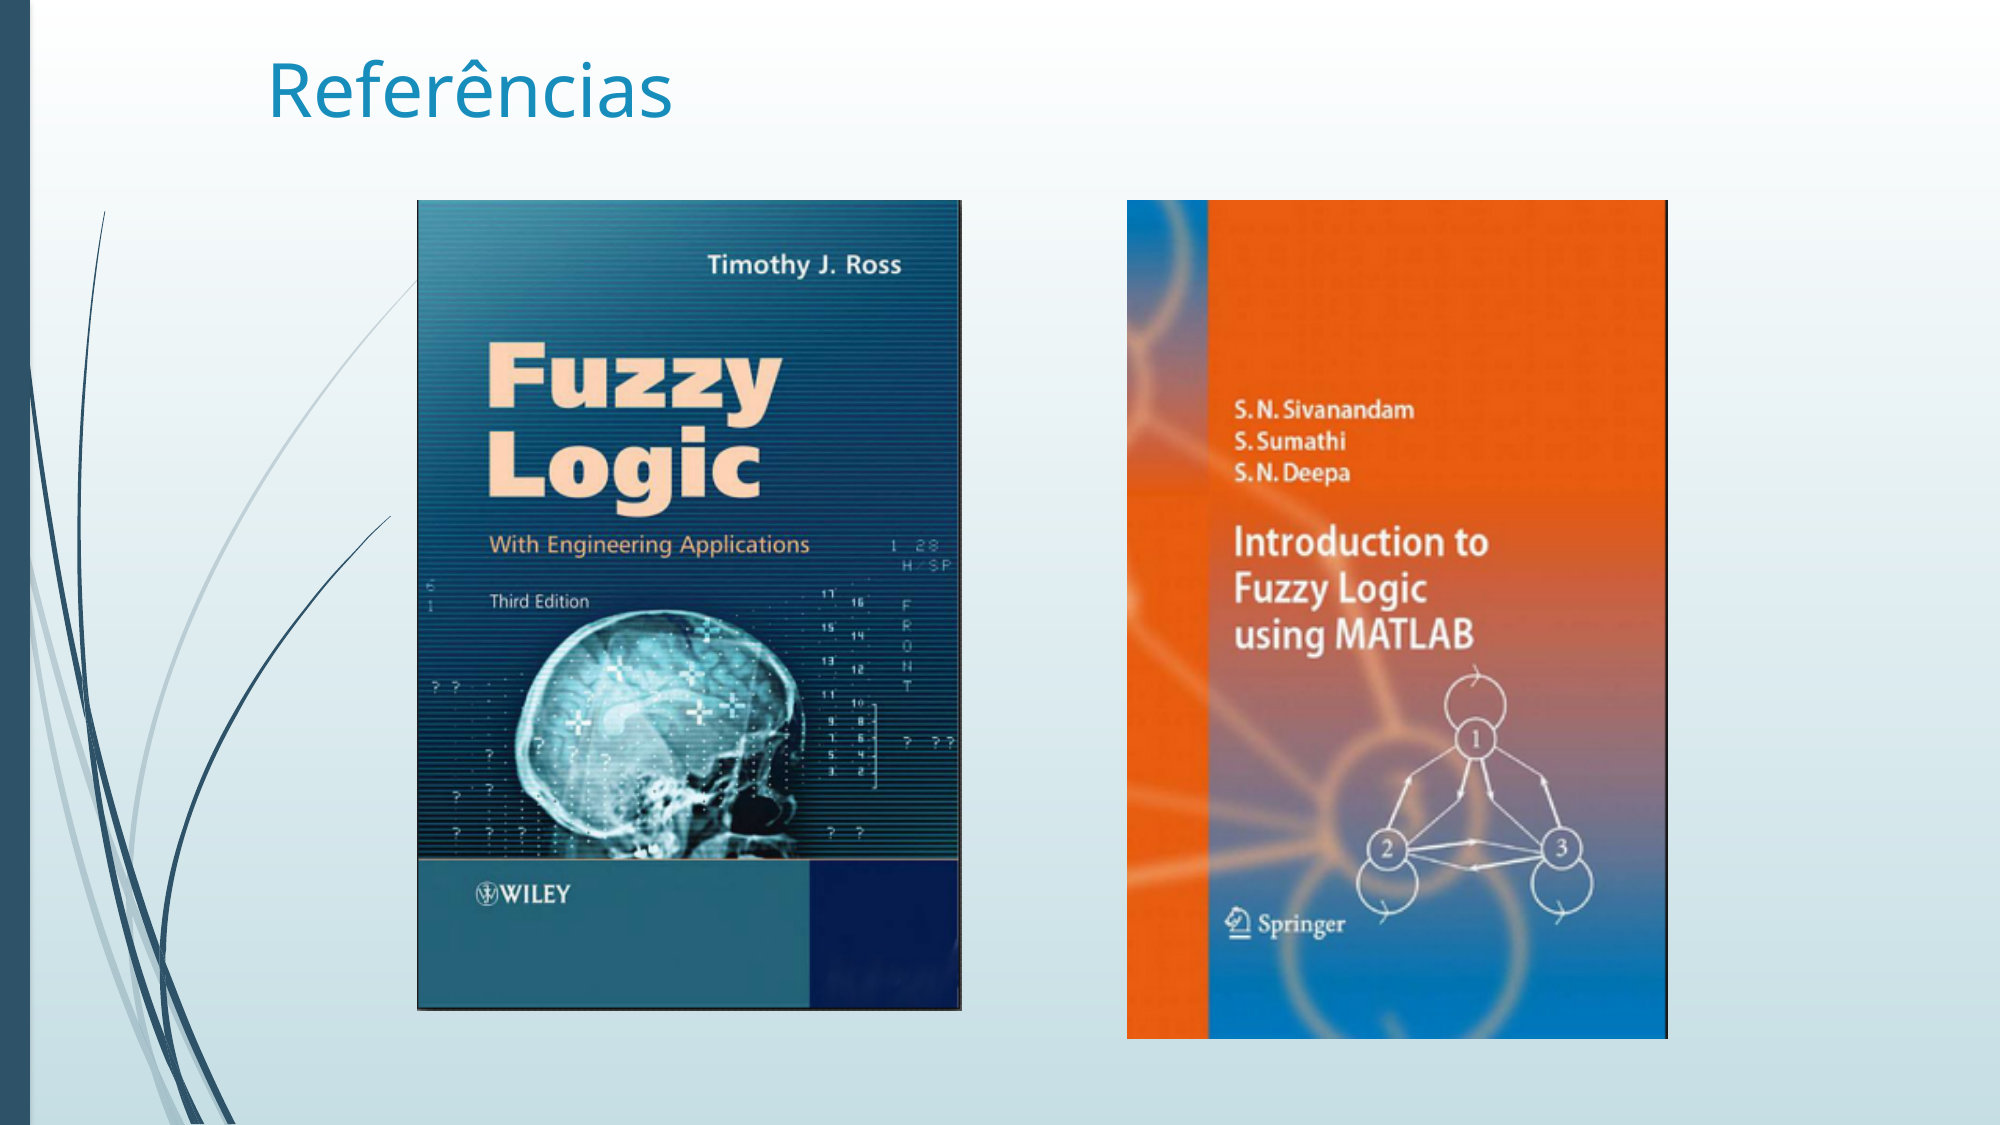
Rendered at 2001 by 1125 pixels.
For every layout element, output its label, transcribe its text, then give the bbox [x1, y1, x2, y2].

picture [417, 200, 962, 1011]
picture [1127, 200, 1668, 1039]
title Referências [251, 35, 1957, 275]
picture [1127, 200, 1150, 208]
